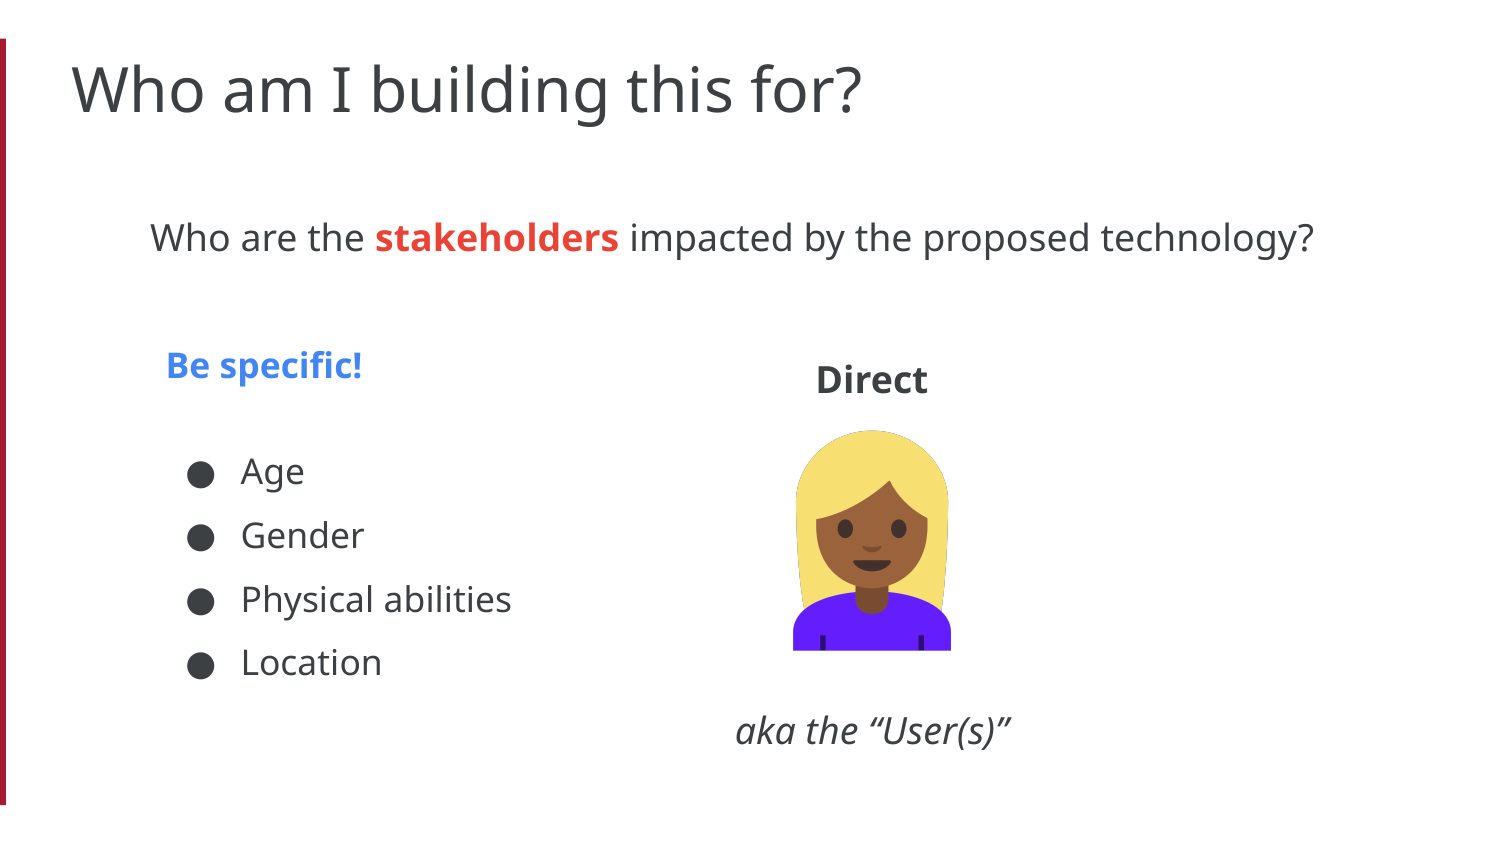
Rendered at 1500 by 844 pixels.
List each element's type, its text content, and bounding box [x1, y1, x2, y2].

text_box Who are the stakeholders impacted by the proposed technology? [83, 185, 1381, 276]
picture [756, 419, 988, 651]
list Direct aka the “User(s)” [605, 327, 1139, 806]
text_box Be specific! Age Gender Physical abilities Location [150, 327, 570, 683]
title Who am I building this for? [56, 43, 1336, 134]
